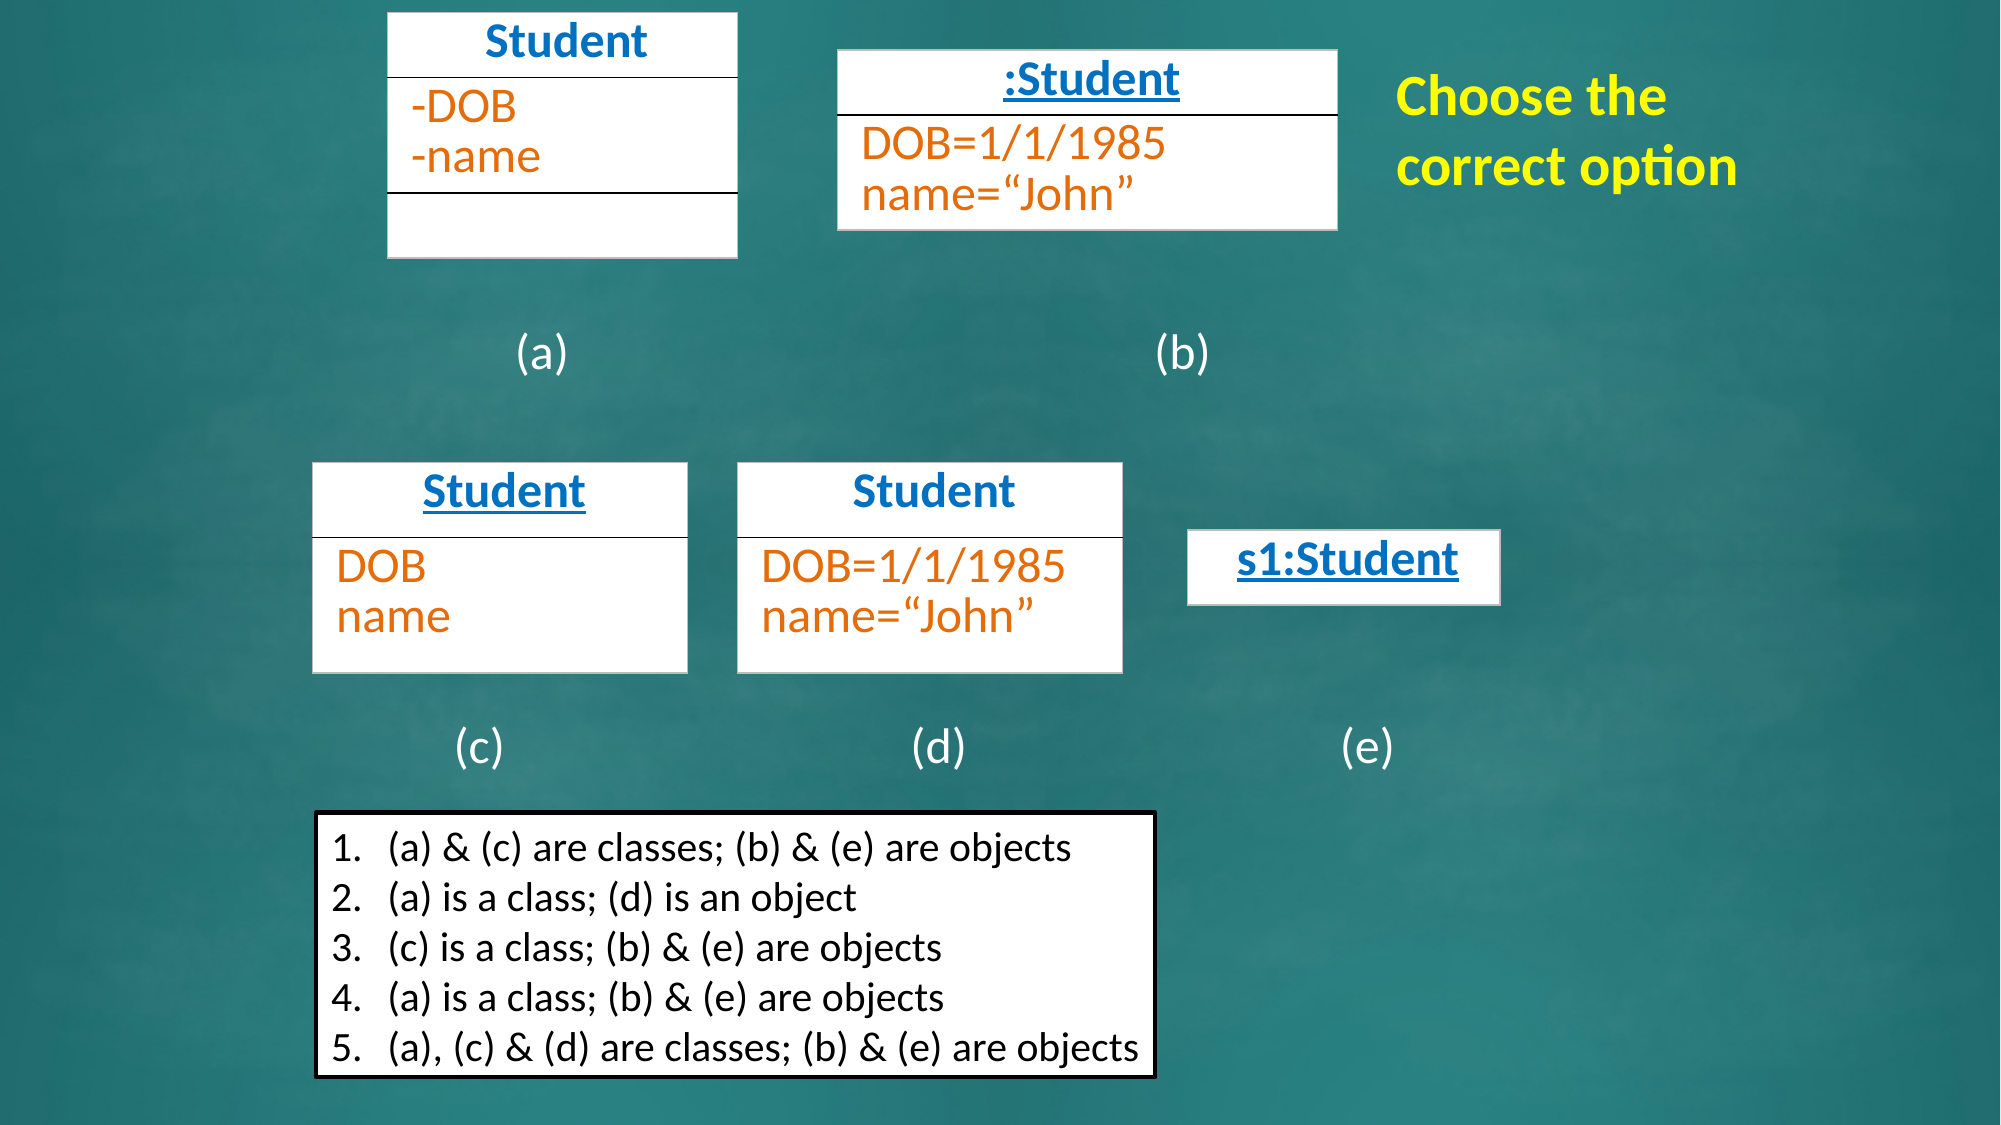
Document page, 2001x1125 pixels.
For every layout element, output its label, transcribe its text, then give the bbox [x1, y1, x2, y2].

table_cell -DOB -name [388, 78, 737, 192]
text_box (a) & (c) are classes; (b) & (e) are objects (a) is a class; (d) is an object (c) is a class; (b) & (e) are objects (a) is a class; (b) & (e) are objects (a), (c) & (d) are classes; (b) & (e) are objects [314, 810, 1157, 1079]
table_header Student [388, 13, 737, 77]
text_box (d) [895, 706, 1010, 782]
table_cell [388, 194, 737, 257]
table_cell DOB name [313, 538, 687, 672]
text_box (e) [1325, 706, 1439, 782]
table_header :Student [838, 51, 1337, 114]
table_header Student [313, 463, 687, 537]
text_box Choose the correct option [1381, 49, 1785, 205]
table_header s1:Student [1188, 531, 1499, 604]
table_header Student [738, 463, 1122, 537]
table_cell DOB=1/1/1985 name=“John” [738, 538, 1122, 672]
picture [0, 0, 2001, 1125]
text_box (a) [500, 312, 614, 387]
text_box (b) [1139, 312, 1253, 387]
table_cell DOB=1/1/1985 name=“John” [838, 116, 1337, 229]
text_box (c) [438, 706, 553, 782]
